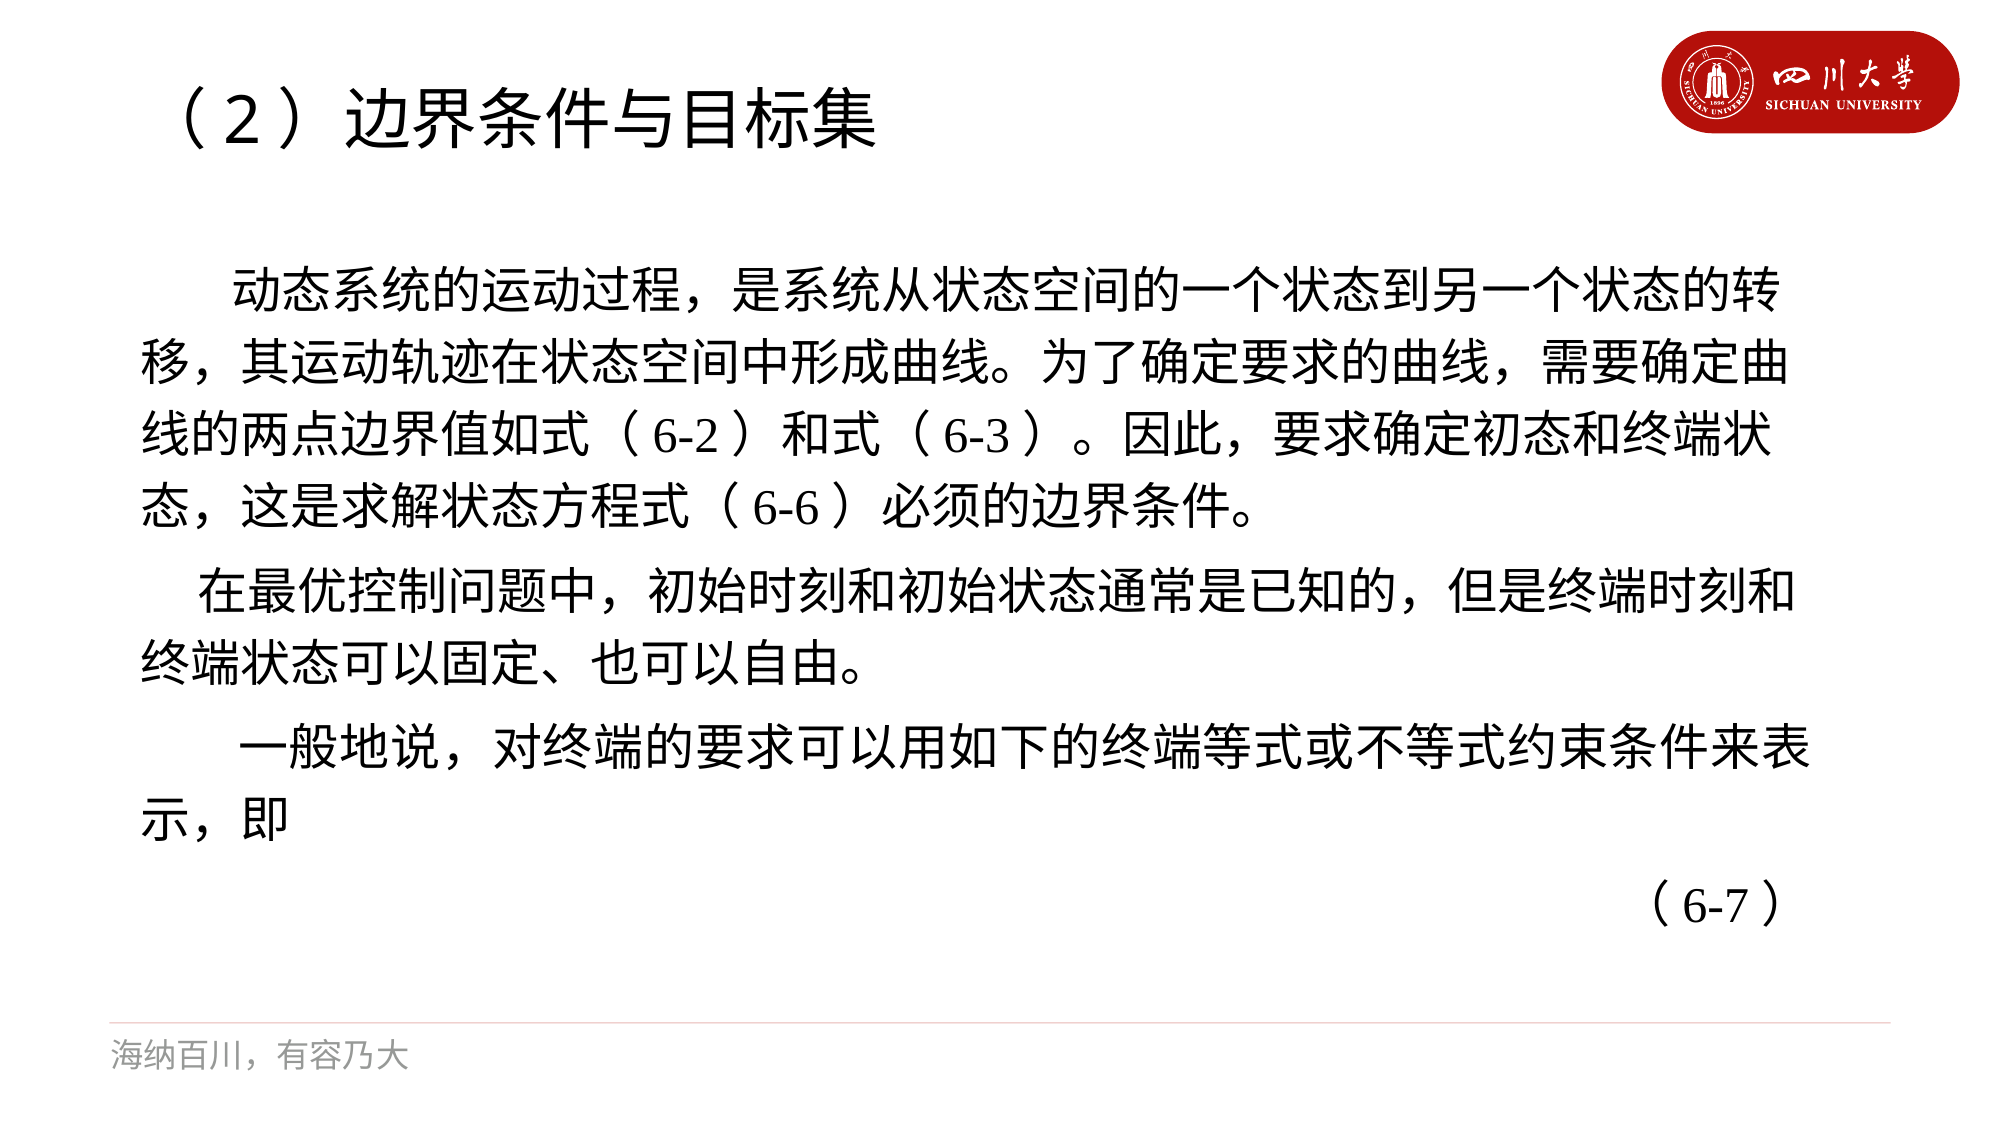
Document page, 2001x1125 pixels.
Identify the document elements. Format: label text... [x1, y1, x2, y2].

title （2）边界条件与目标集 [125, 78, 1827, 190]
